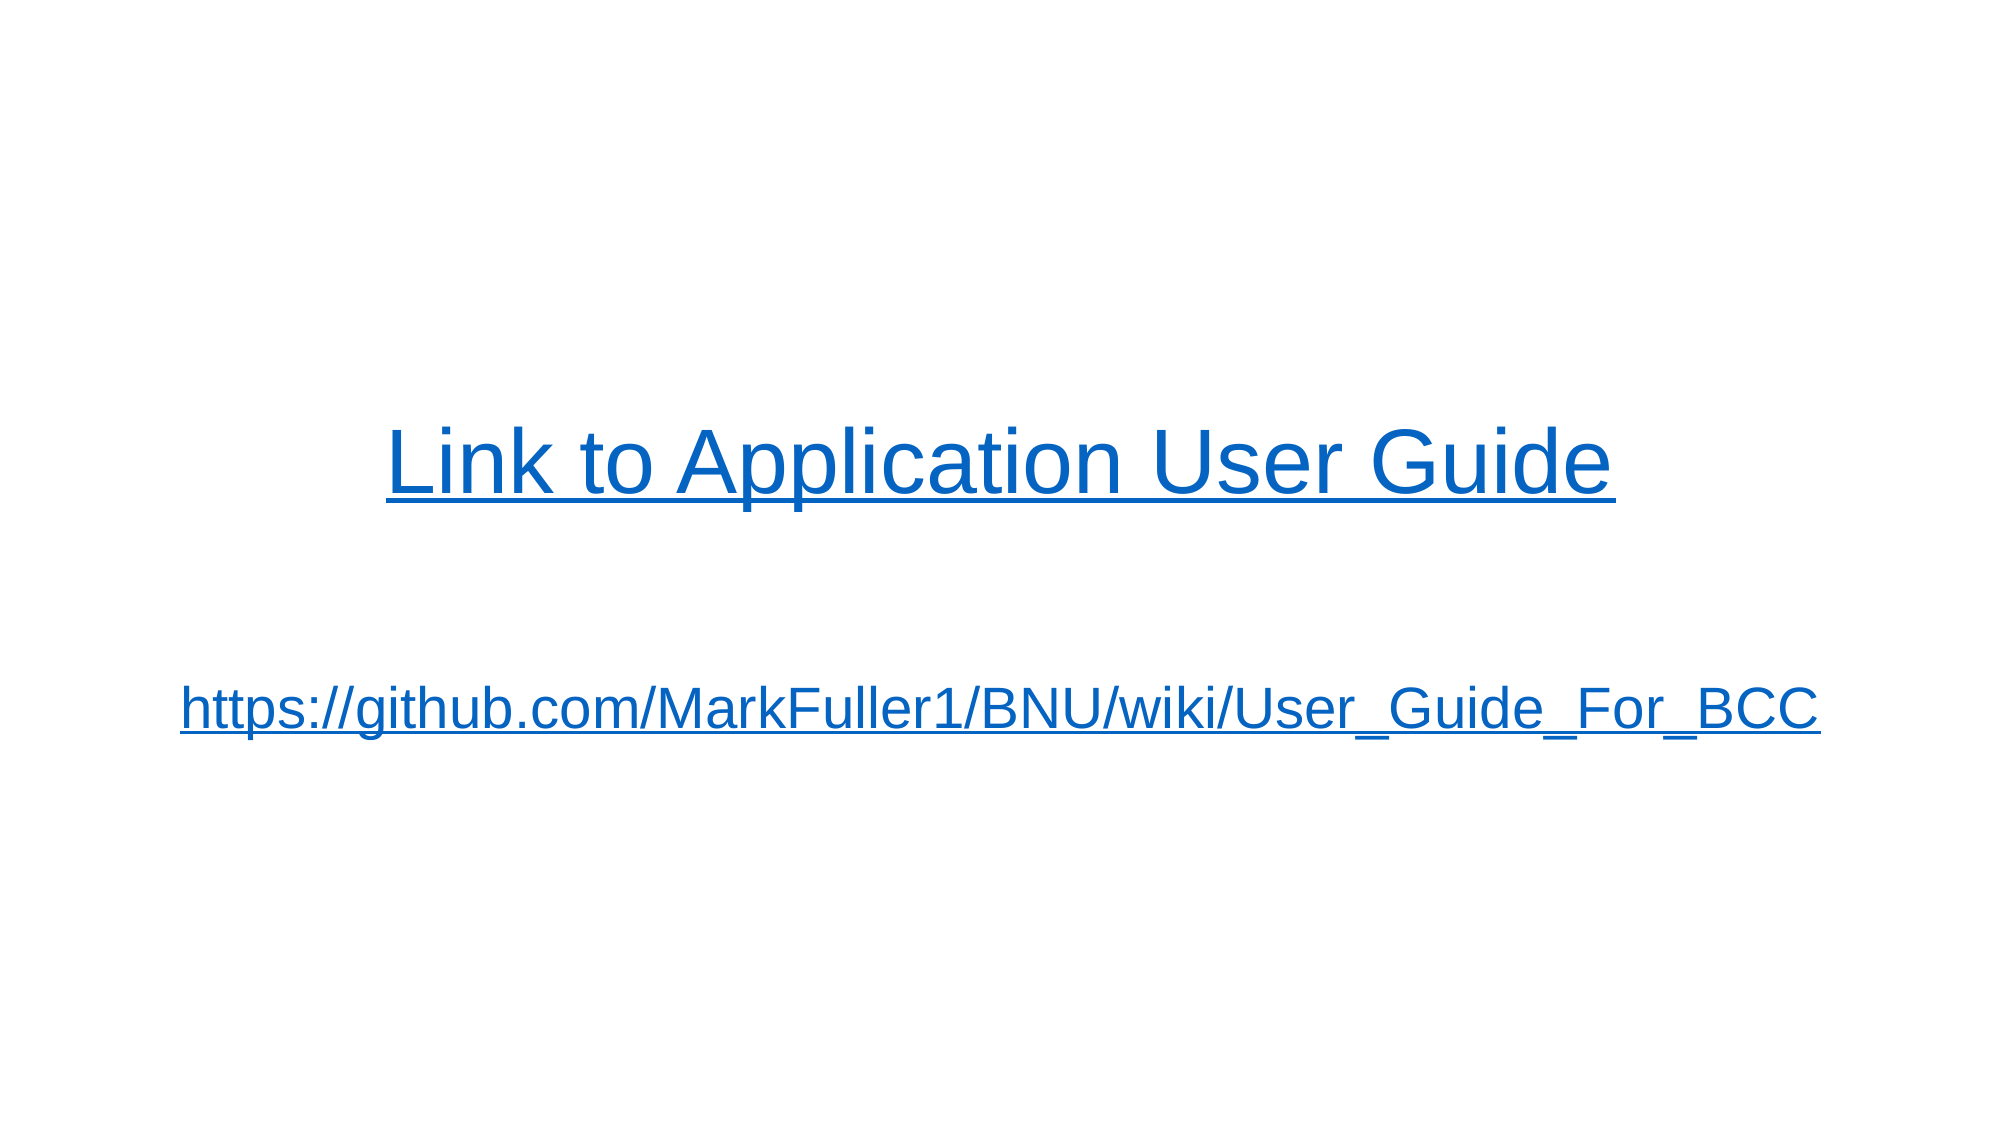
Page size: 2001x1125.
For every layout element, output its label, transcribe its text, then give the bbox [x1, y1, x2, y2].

text_box https://github.com/MarkFuller1/BNU/wiki/User_Guide_For_BCC [49, 513, 1952, 906]
text_box Link to Application User Guide [49, 267, 1952, 513]
